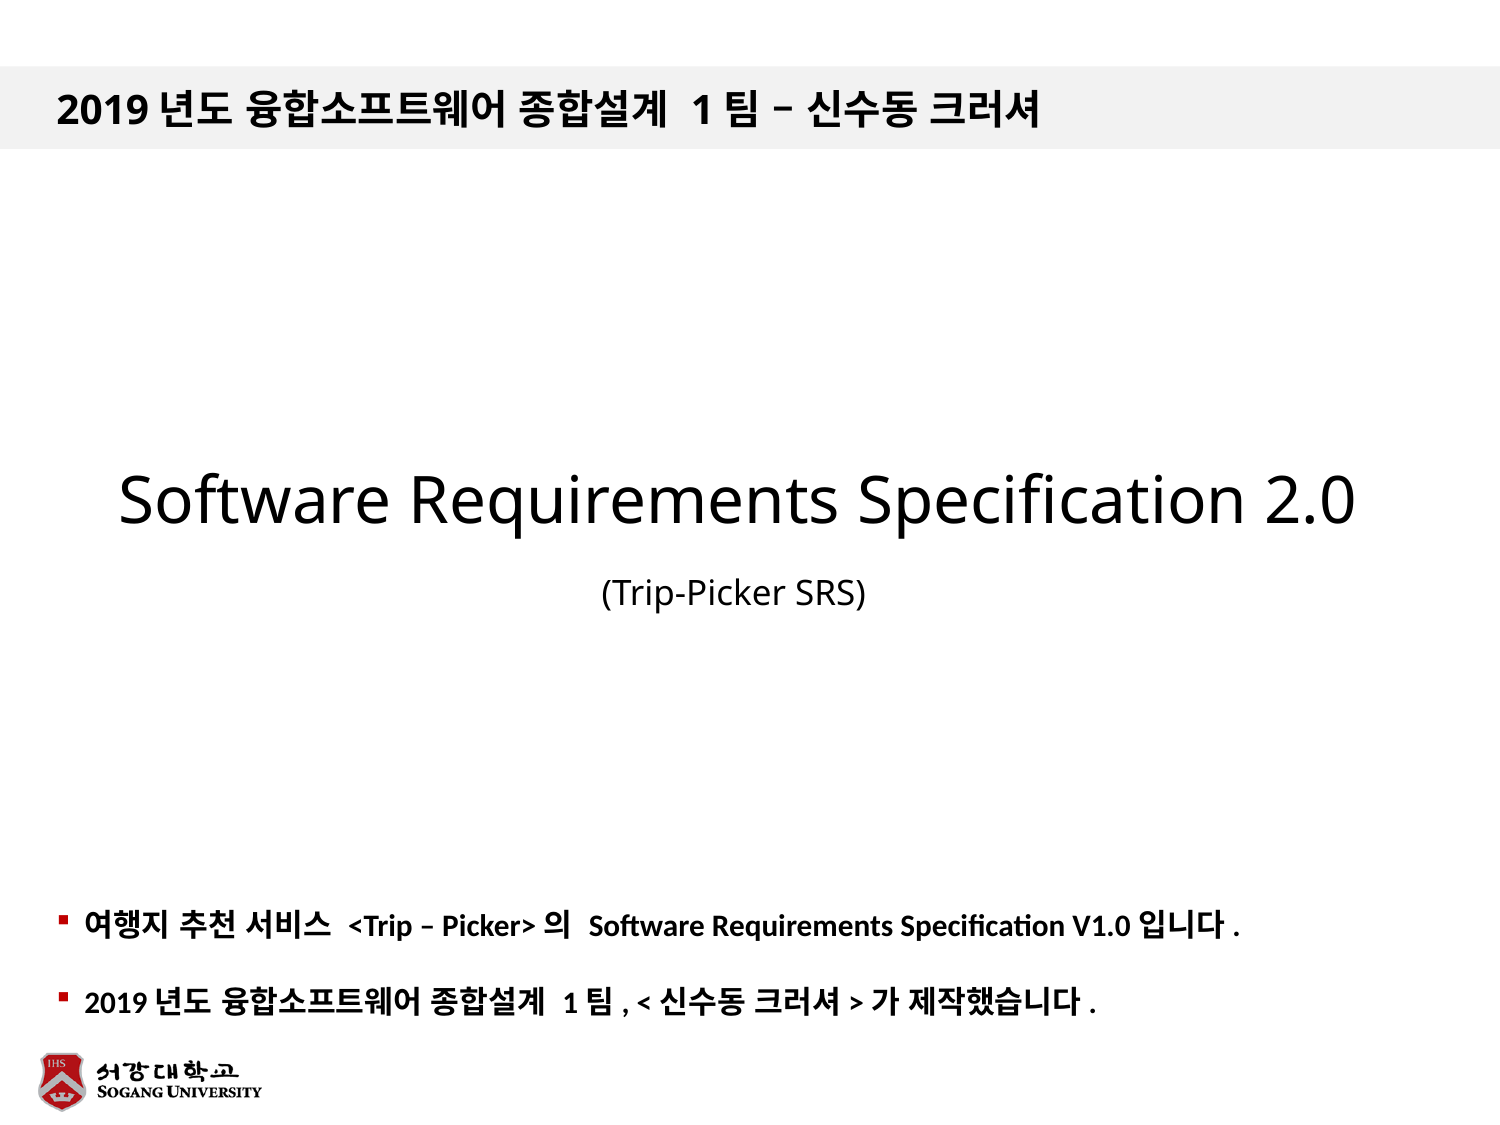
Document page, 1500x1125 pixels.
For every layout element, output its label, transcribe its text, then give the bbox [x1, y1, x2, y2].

title 2019년도 융합소프트웨어 종합설계 1팀 – 신수동 크러셔 [41, 69, 1459, 154]
picture [0, 1031, 294, 1125]
list 여행지 추천 서비스 <Trip – Picker>의 Software Requirements Specification V1.0입니다. 2019년도 융합소프트웨어 종합설계 1팀, <신수동 크러셔>가 제작했습니다. [41, 879, 1436, 1034]
text_box Software Requirements Specification 2.0 (Trip-Picker SRS) [29, 457, 1447, 623]
